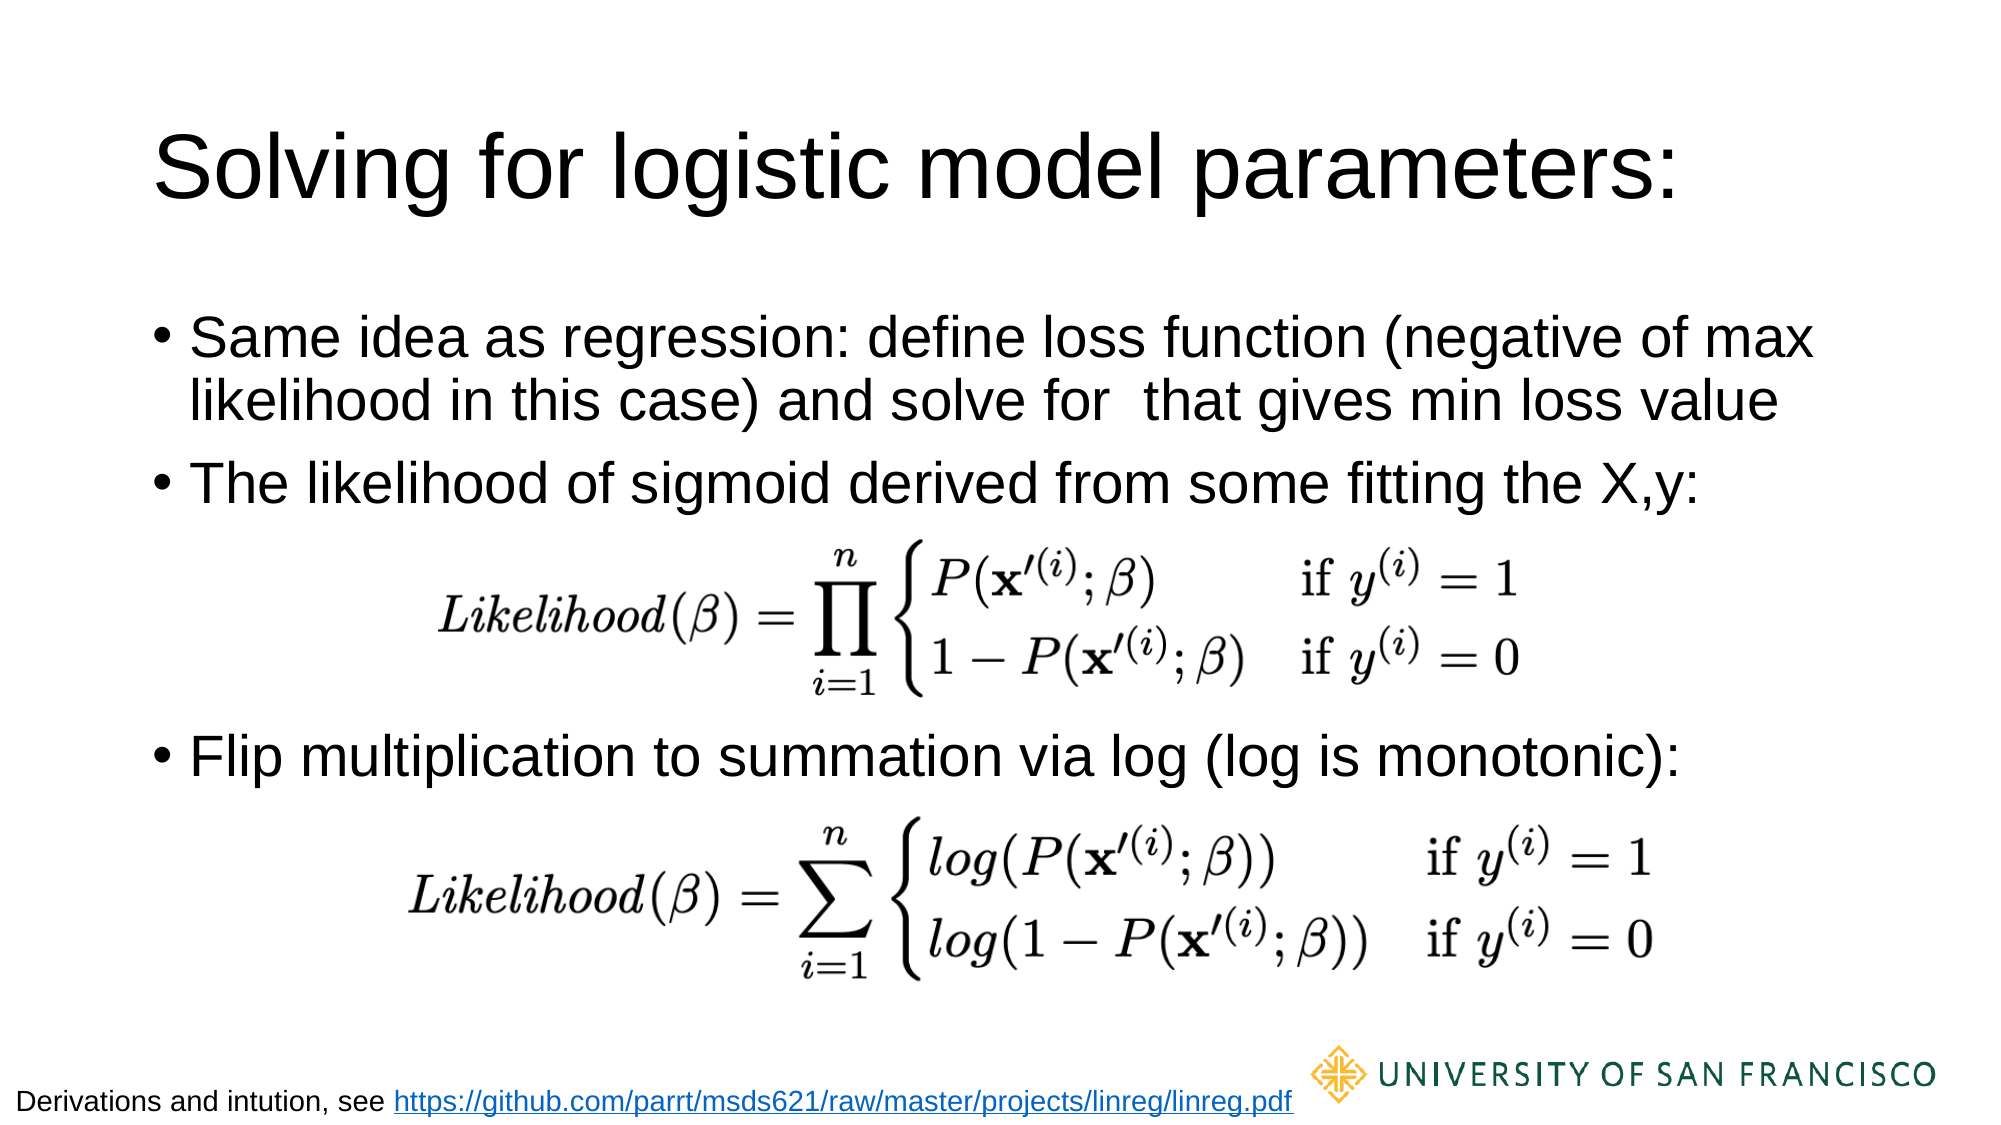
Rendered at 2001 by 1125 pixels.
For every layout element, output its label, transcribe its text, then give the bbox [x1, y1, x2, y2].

picture [432, 525, 1528, 711]
text_box Derivations and intution, see https://github.com/parrt/msds621/raw/master/projects/linreg/linreg.pdf [0, 1074, 1309, 1125]
picture [401, 809, 1661, 991]
